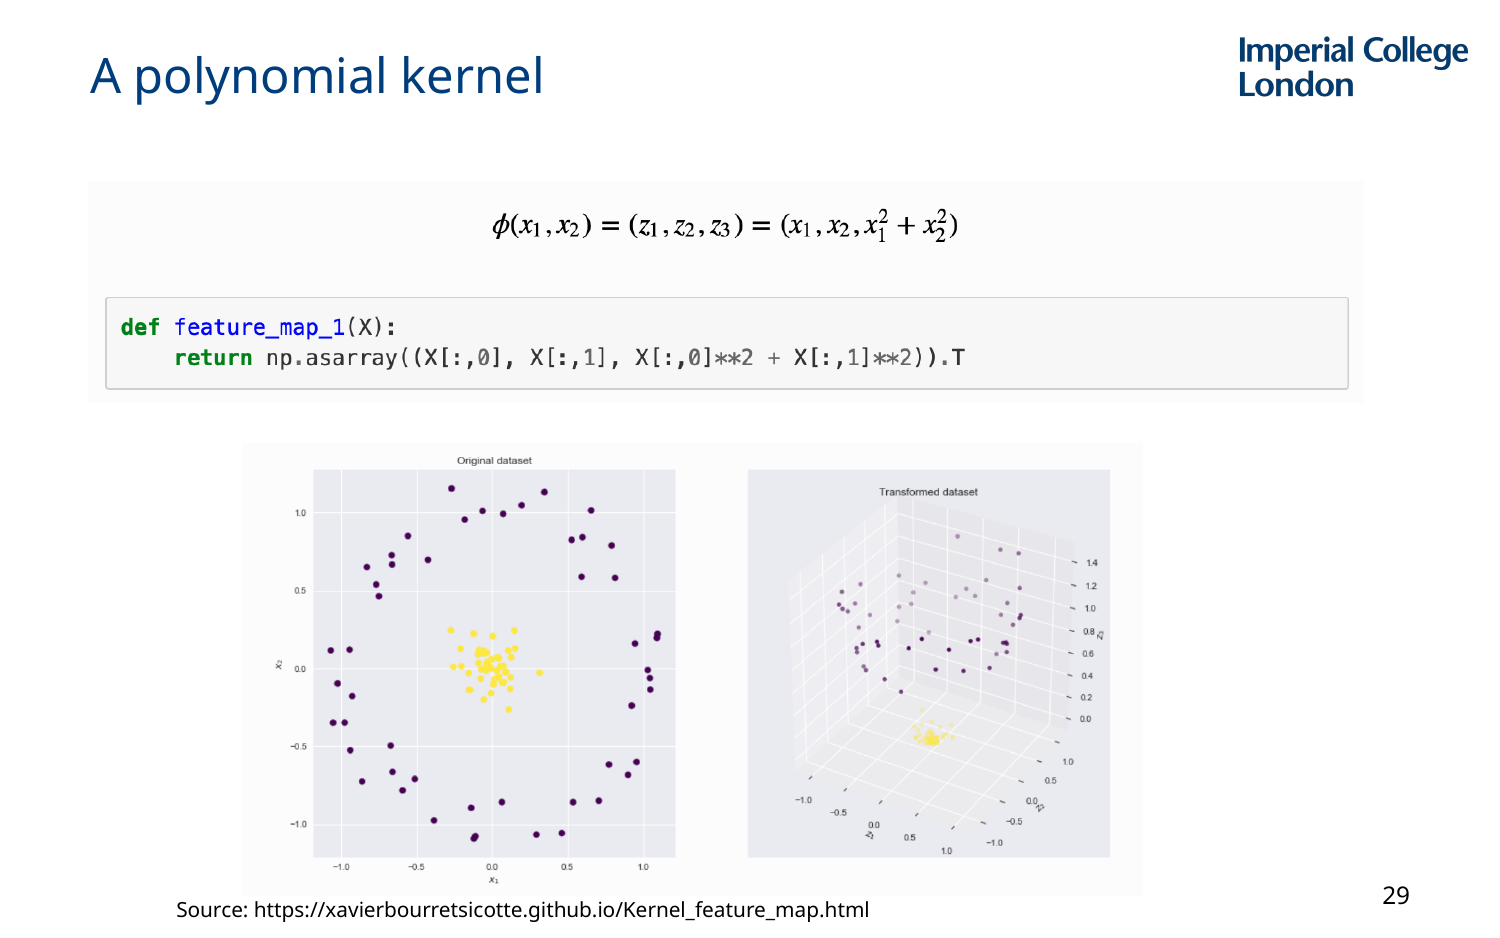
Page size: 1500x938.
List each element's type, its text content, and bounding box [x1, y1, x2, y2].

slide_number 29 [1080, 872, 1426, 920]
title A polynomial kernel [75, 0, 1425, 153]
text_box Source: https://xavierbourretsicotte.github.io/Kernel_feature_map.html [161, 889, 1080, 929]
picture [88, 181, 1364, 403]
picture [241, 442, 1143, 897]
picture [1425, 18, 1486, 114]
